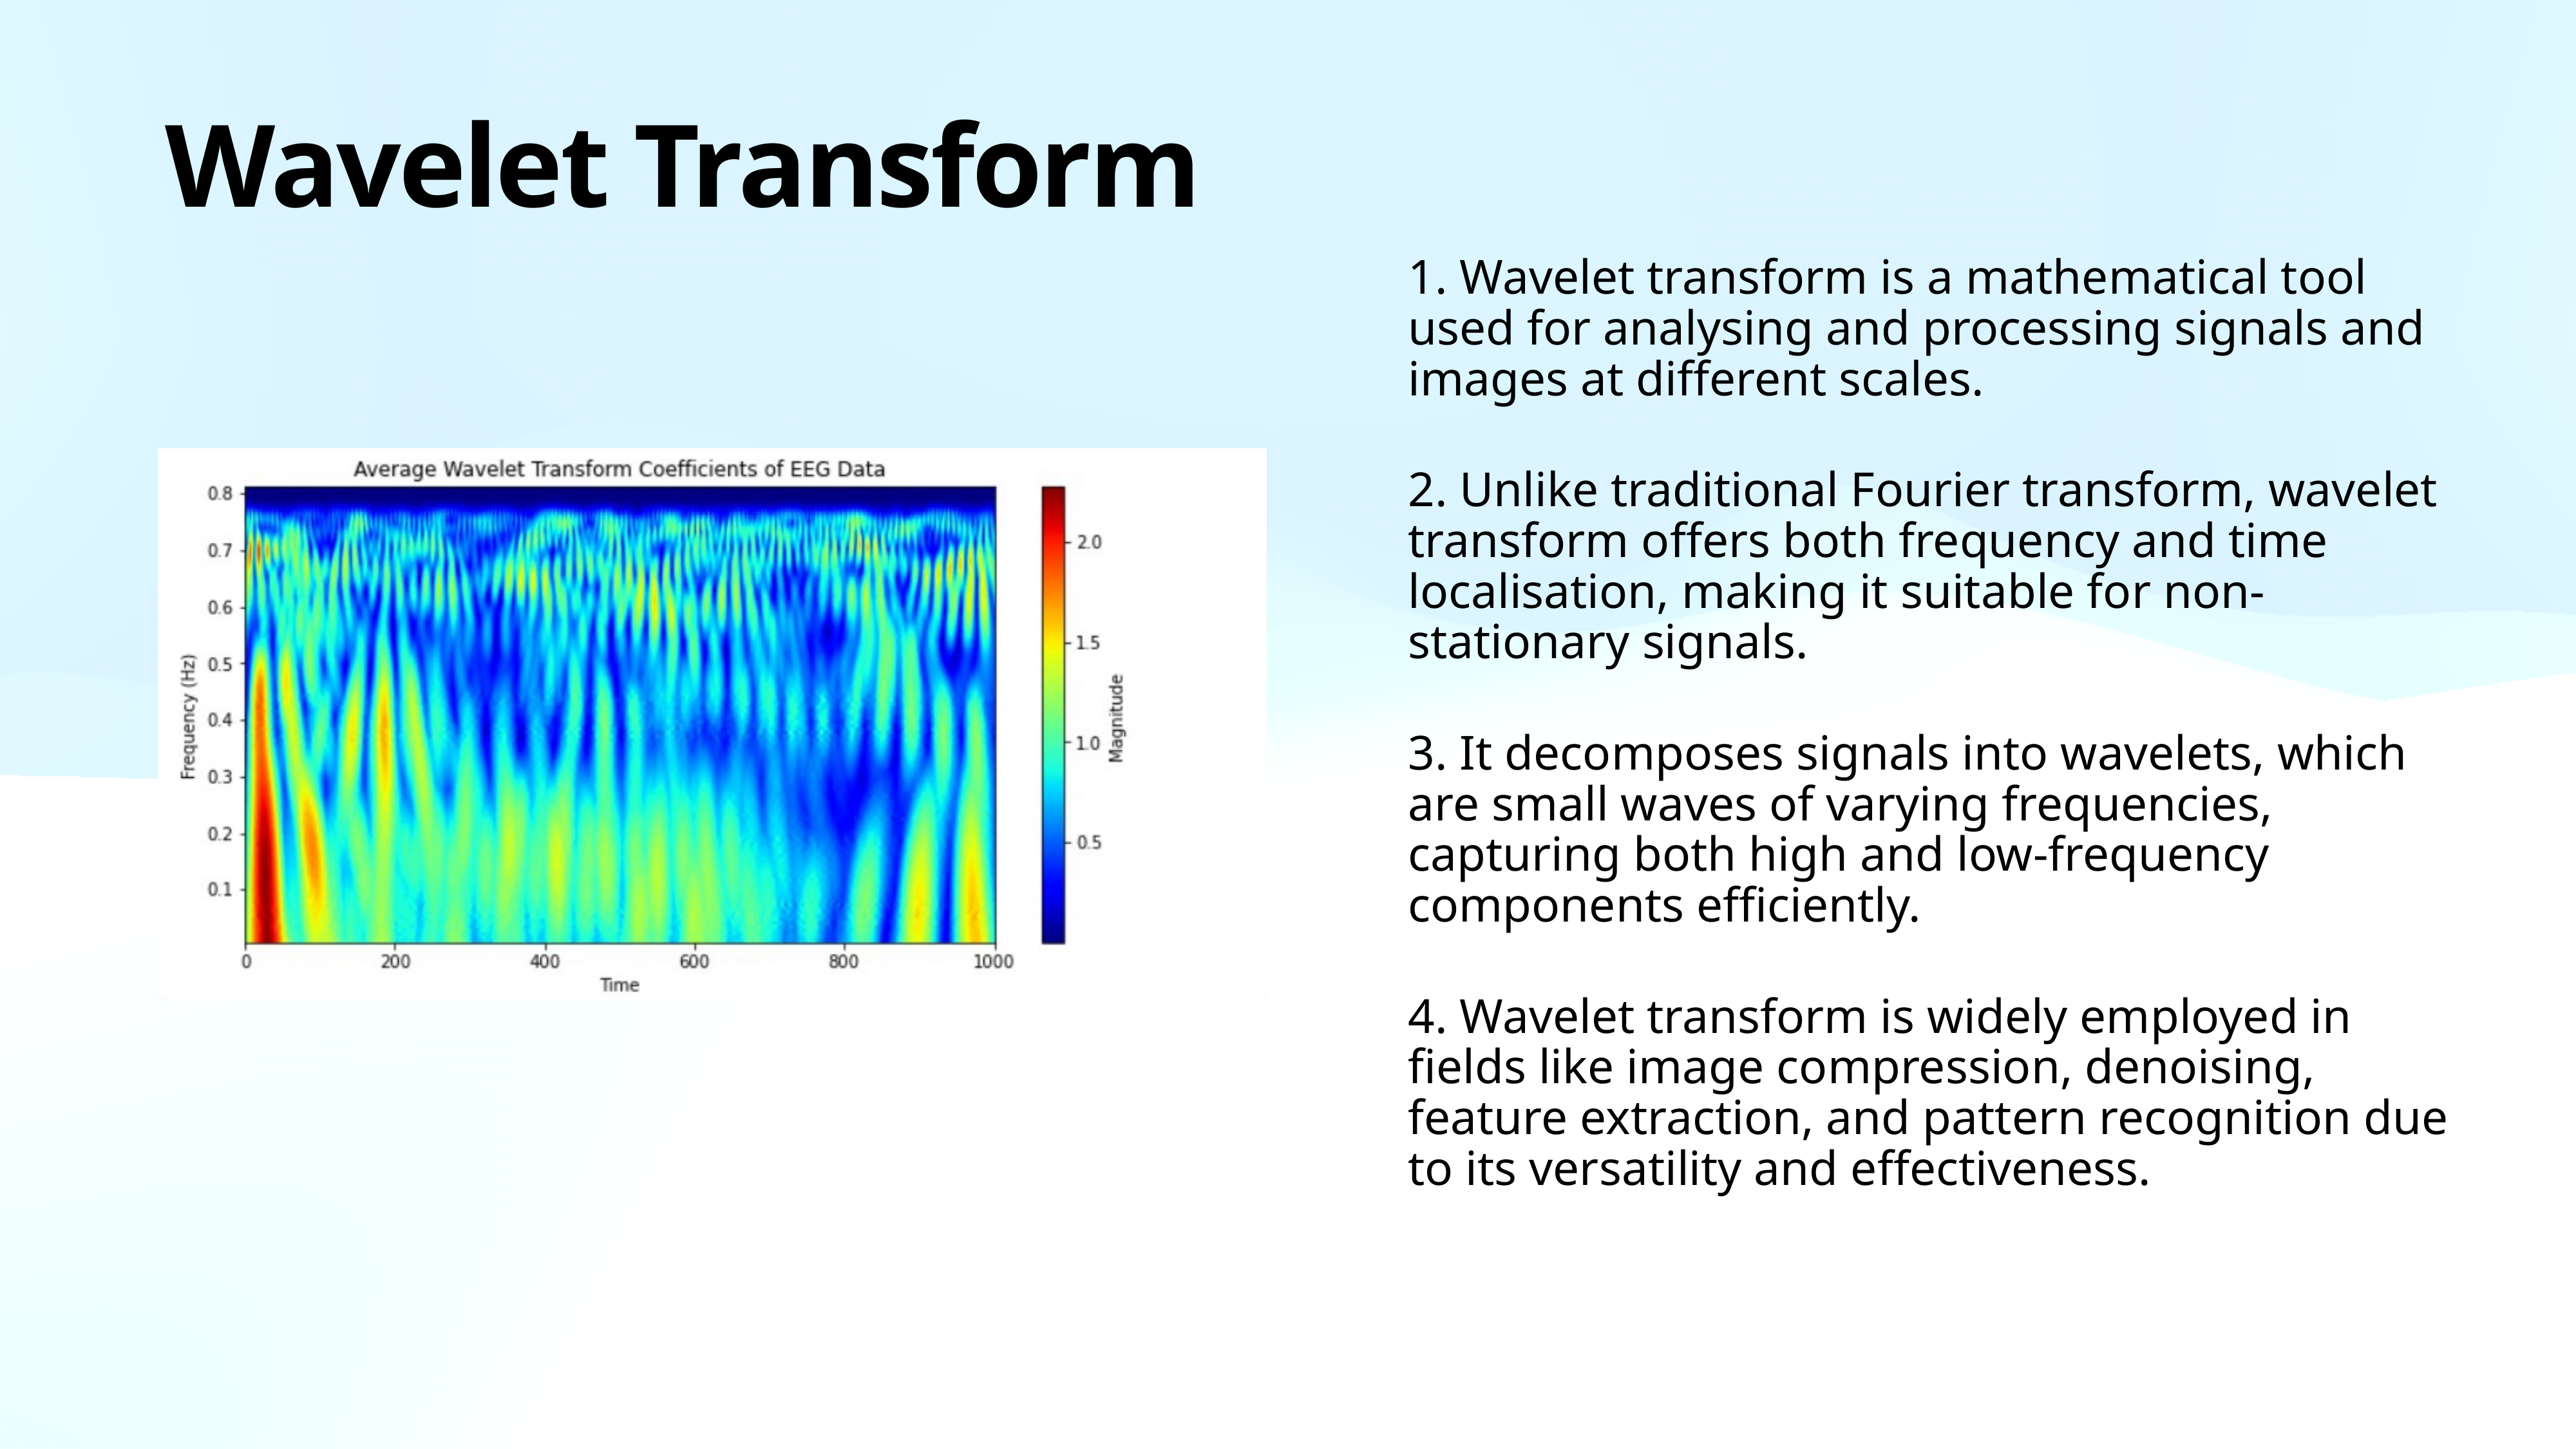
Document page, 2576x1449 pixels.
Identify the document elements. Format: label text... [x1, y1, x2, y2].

text_box 1. Wavelet transform is a mathematical tool used for analysing and processing signals and images at different scales. 2. Unlike traditional Fourier transform, wavelet transform offers both frequency and time localisation, making it suitable for non-stationary signals. 3. It decomposes signals into wavelets, which are small waves of varying frequencies, capturing both high and low-frequency components efficiently. 4. Wavelet transform is widely employed in fields like image compression, denoising, feature extraction, and pattern recognition due to its versatility and effectiveness. [1403, 248, 2485, 1201]
title Wavelet Transform [159, 113, 2482, 266]
picture [0, 0, 2576, 1449]
